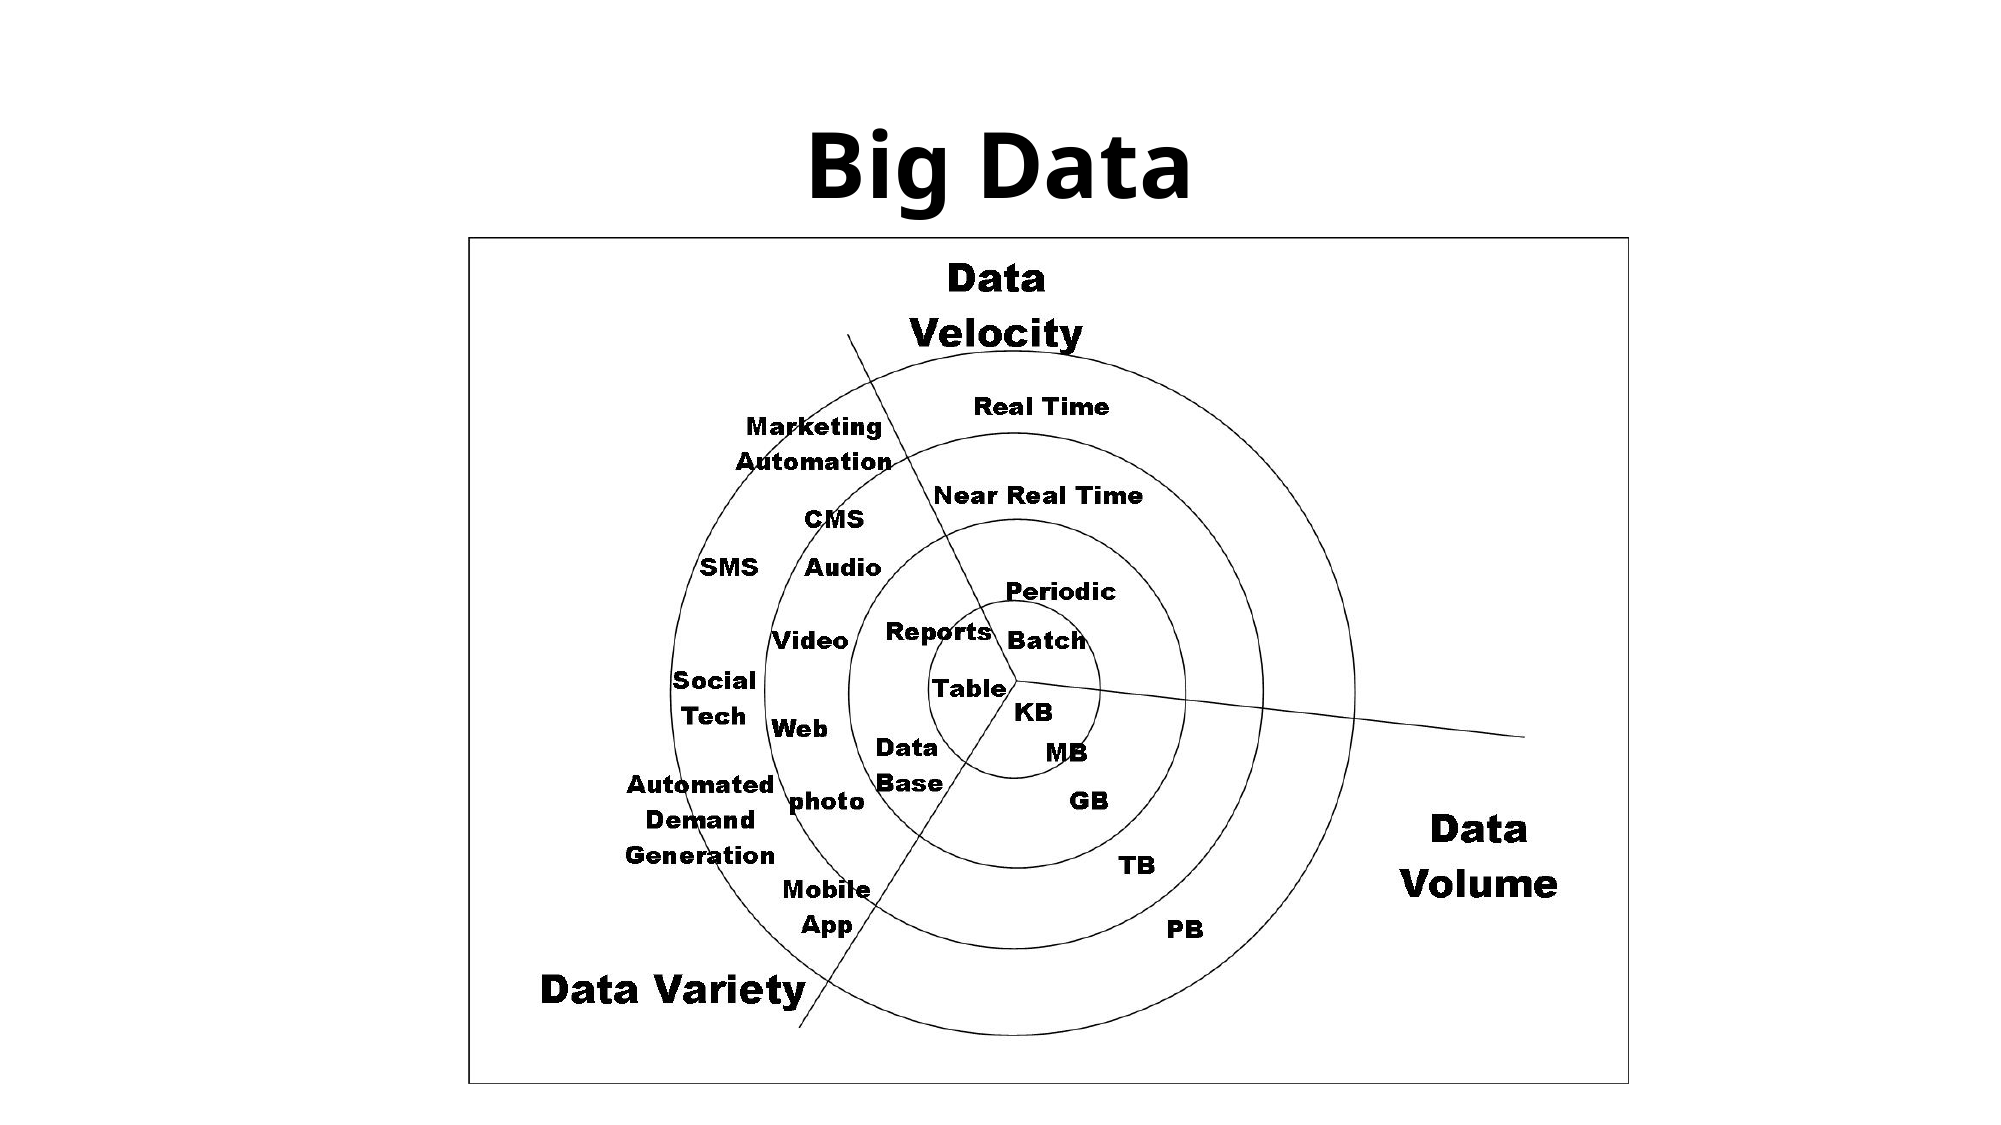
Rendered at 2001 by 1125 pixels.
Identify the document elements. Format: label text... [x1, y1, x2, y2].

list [468, 237, 1629, 1084]
title Big Data [137, 59, 1863, 278]
